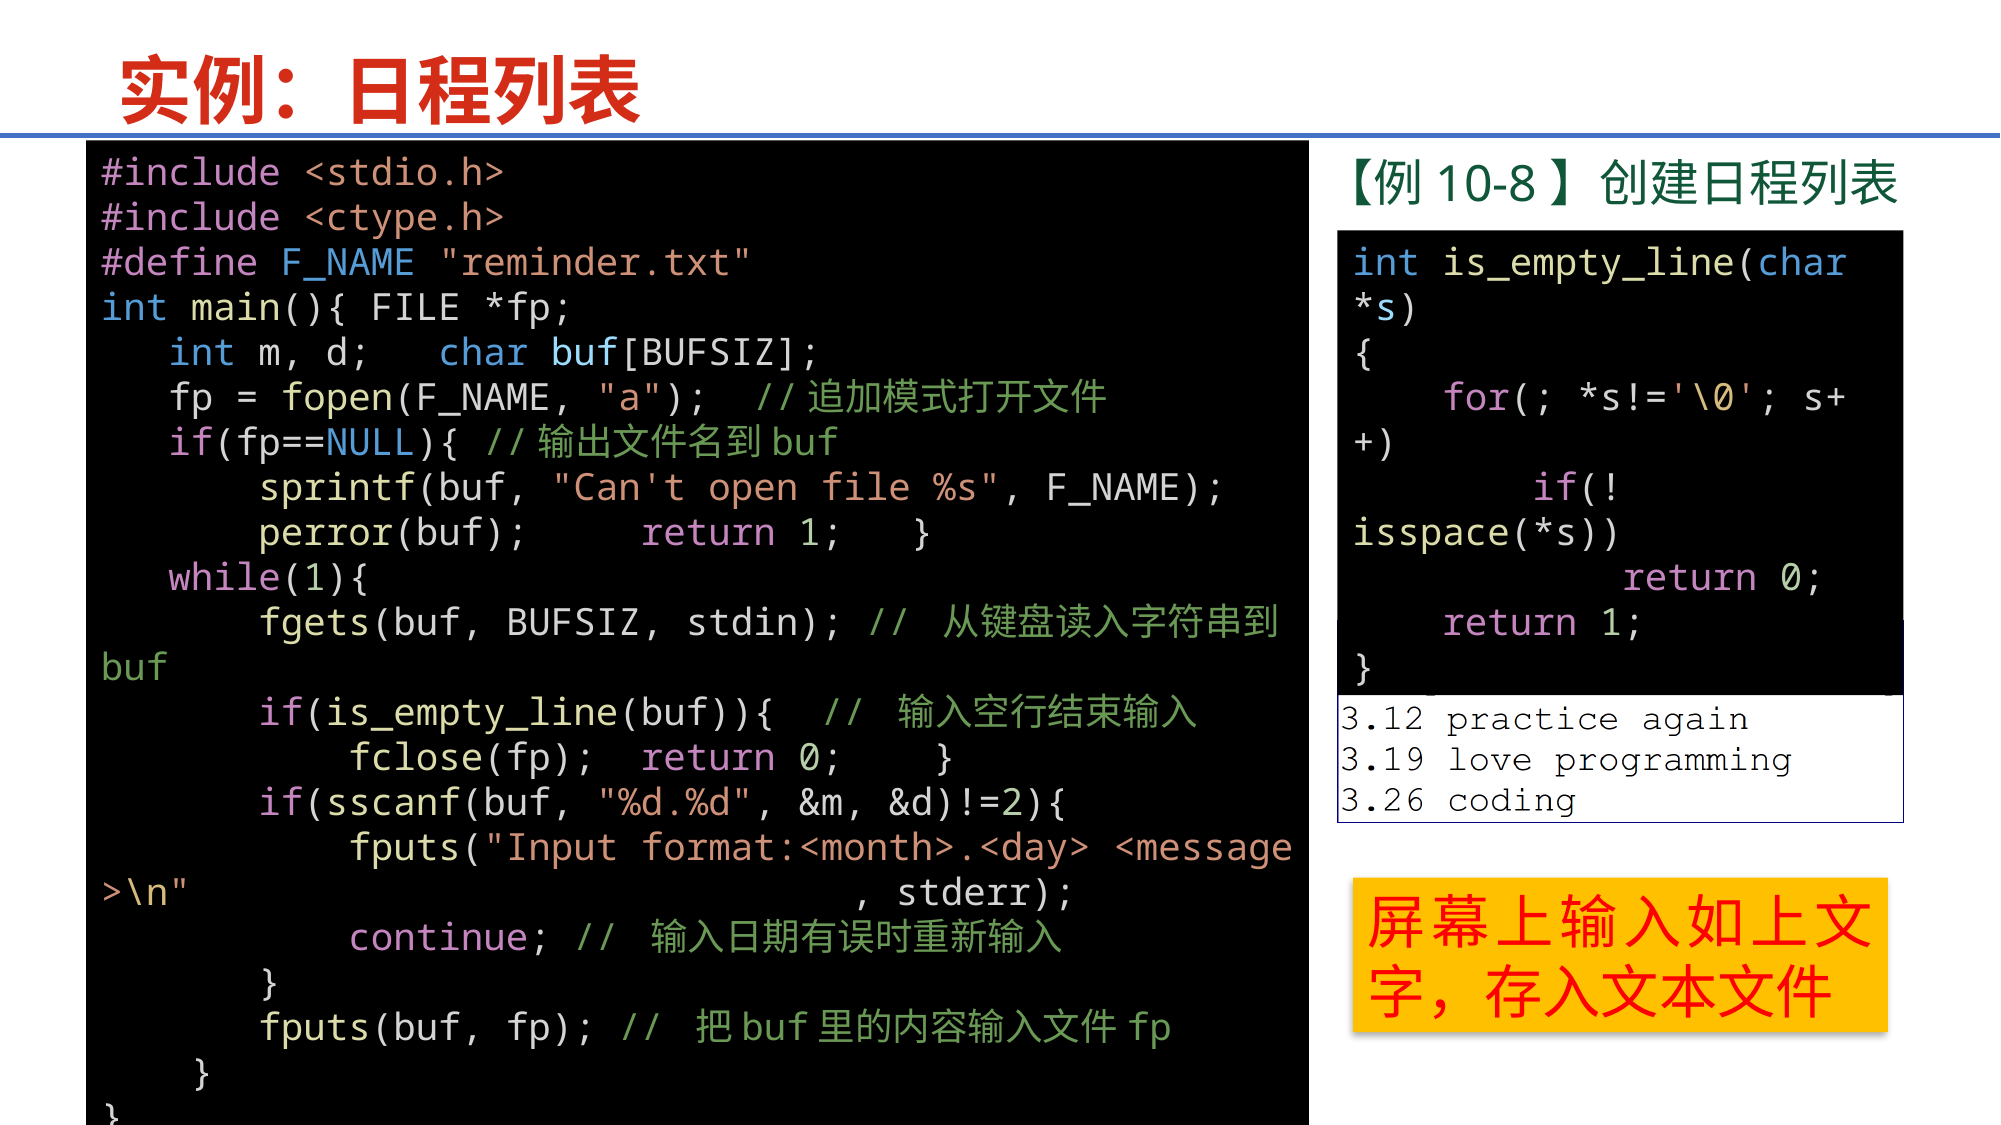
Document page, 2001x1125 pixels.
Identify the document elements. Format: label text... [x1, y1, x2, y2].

text_box int is_empty_line(char *s) { for(; *s!='\0'; s++) if(!isspace(*s)) return 0; return 1; } [1337, 230, 1904, 620]
text_box 屏幕上输入如上文字，存入文本文件 [1353, 877, 1888, 1033]
text_box 实例：日程列表 [102, 46, 1686, 142]
text_box 【例10-8】创建日程列表 [1309, 143, 1960, 219]
text_box #include <stdio.h> #include <ctype.h> #define F_NAME "reminder.txt" int main(){ FILE *fp; int m, d; char buf[BUFSIZ]; fp = fopen(F_NAME, "a"); //追加模式打开文件 if(fp==NULL){ //输出文件名到buf sprintf(buf, "Can't open file %s", F_NAME); perror(buf); return 1; } while(1){ fgets(buf, BUFSIZ, stdin); // 从键盘读入字符串到 buf if(is_empty_line(buf)){ // 输入空行结束输入 fclose(fp); return 0; } if(sscanf(buf, "%d.%d", &m, &d)!=2){ fputs("Input format:<month>.<day> <message>\n" , stderr); continue; // 输入日期有误时重新输入 } fputs(buf, fp); // 把buf里的内容输入文件fp } } [86, 140, 1309, 1125]
picture [1337, 620, 1904, 823]
